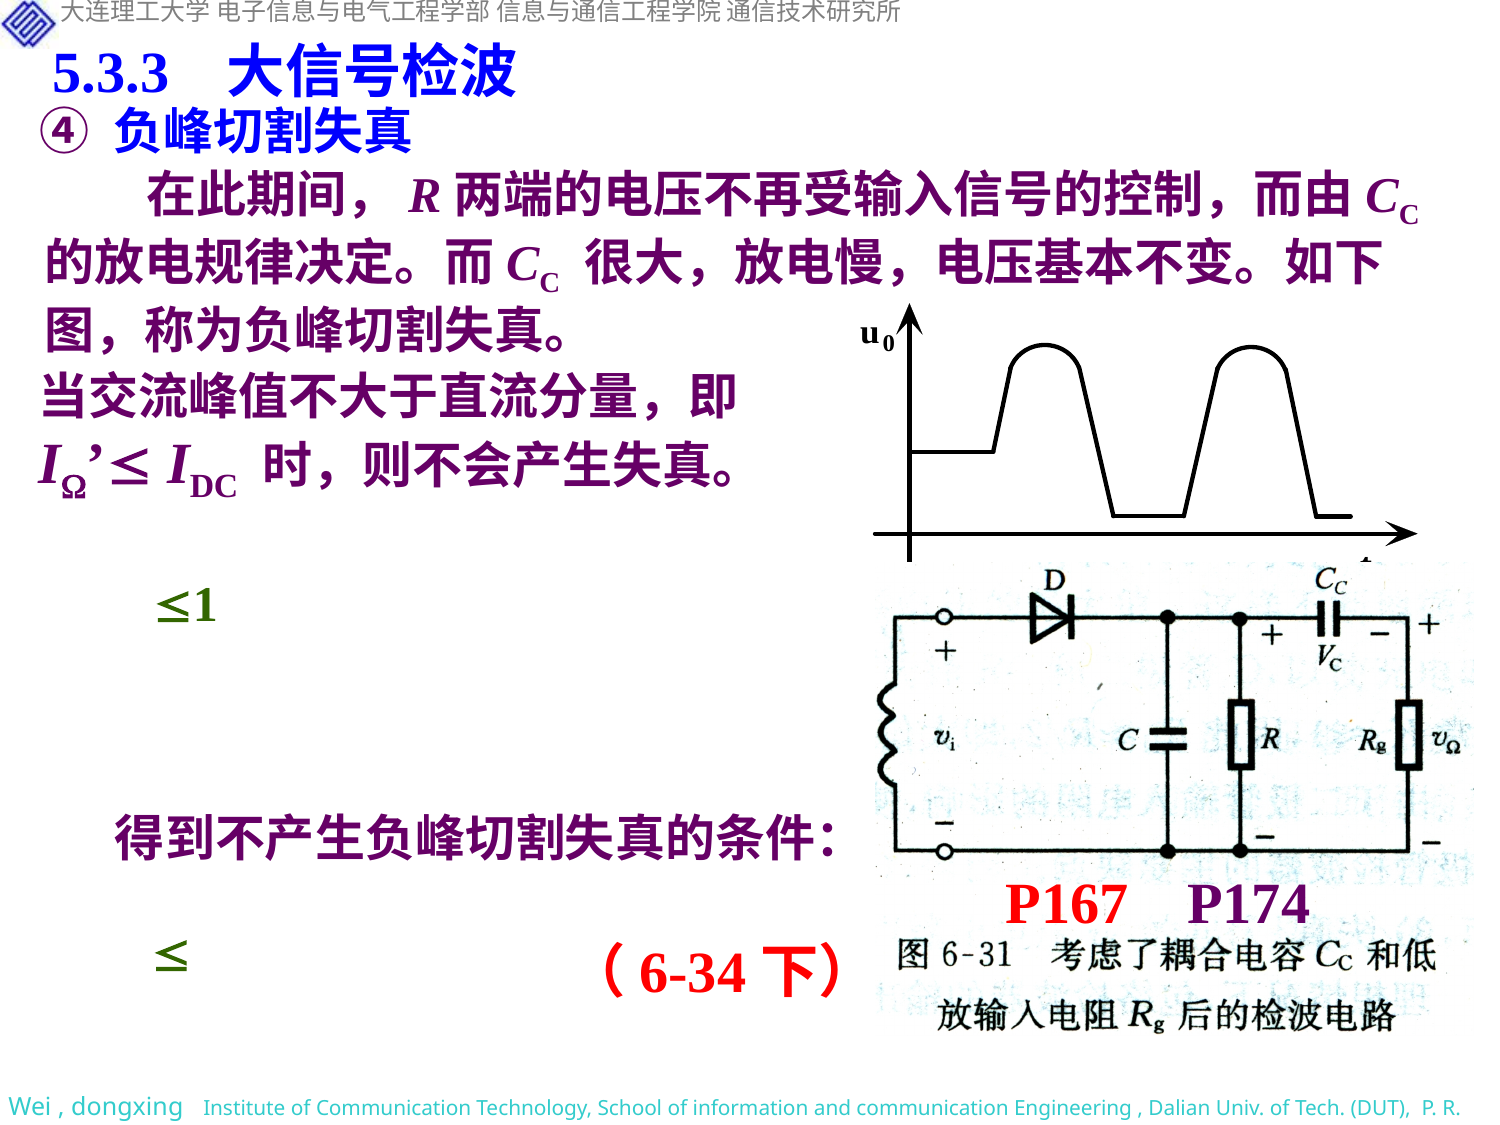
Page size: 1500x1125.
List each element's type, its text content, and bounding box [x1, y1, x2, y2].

text_box 得到不产生负峰切割失真的条件： [100, 798, 870, 874]
text_box 在此期间，R两端的电压不再受输入信号的控制，而由CC的放电规律决定。而CC 很大，放电慢，电压基本不变。如下图，称为负峰切割失真。 [29, 154, 1447, 366]
picture [0, 0, 59, 49]
text_box 当交流峰值不大于直流分量，即I’ IDC 时，则不会产生失真。 [23, 357, 774, 512]
text_box ④ 负峰切割失真 [25, 92, 832, 168]
picture [875, 562, 1474, 1036]
text_box （6-34下） [552, 926, 870, 1011]
title 5.3.3 大信号检波 [37, 37, 1223, 100]
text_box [843, 292, 1429, 600]
